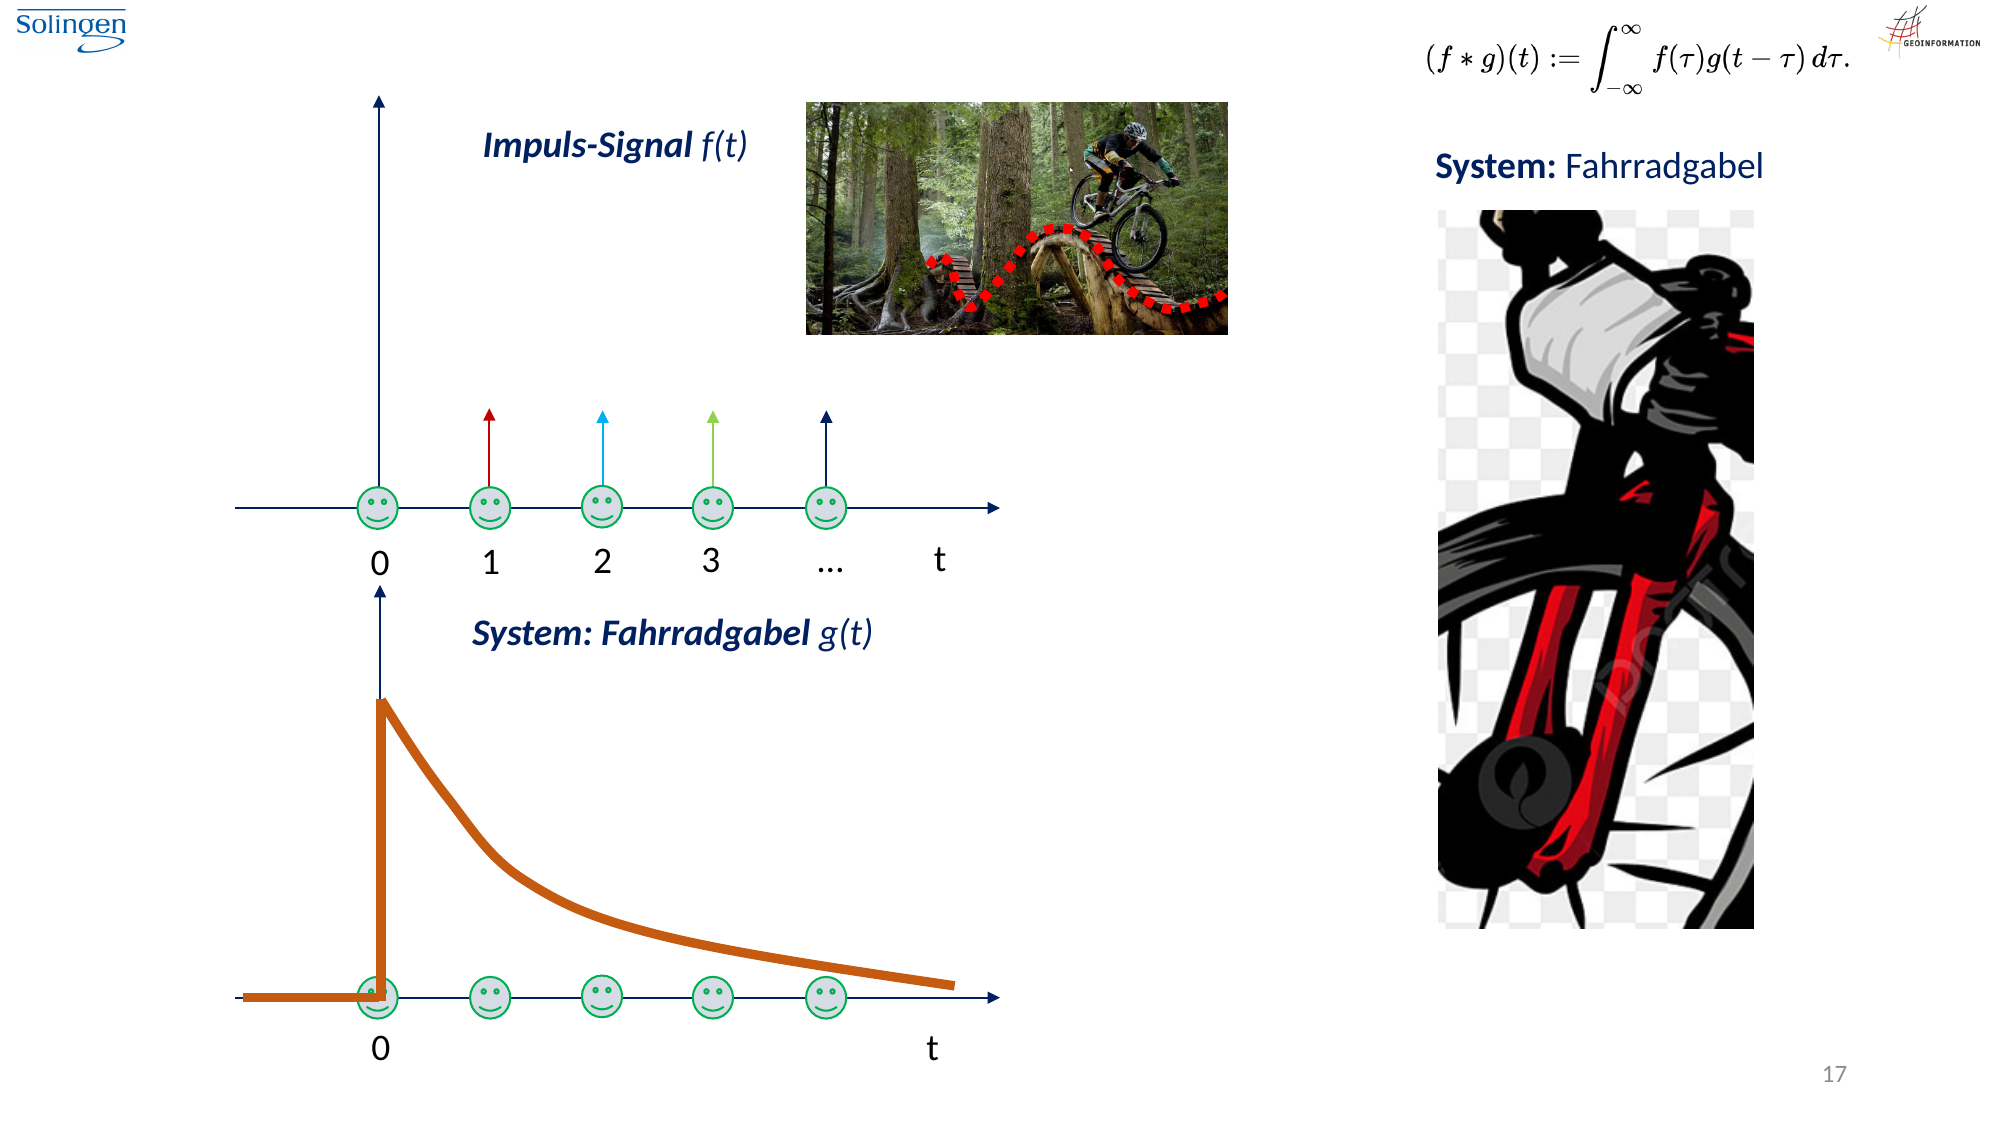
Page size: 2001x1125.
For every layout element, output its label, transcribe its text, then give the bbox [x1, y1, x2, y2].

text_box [235, 584, 1051, 1077]
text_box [806, 102, 1228, 335]
text_box [356, 509, 399, 530]
text_box 2 [578, 528, 625, 584]
text_box 1 [466, 529, 514, 584]
text_box t [919, 526, 958, 584]
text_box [242, 698, 955, 1001]
text_box [691, 509, 734, 527]
text_box [581, 509, 623, 528]
slide_number 17 [1412, 1042, 1863, 1103]
picture [17, 9, 126, 53]
picture [1438, 210, 1754, 930]
text_box 3 [686, 527, 734, 584]
text_box [469, 509, 512, 529]
text_box [805, 509, 848, 527]
text_box … [802, 527, 850, 584]
text_box System: Fahrradgabel [1420, 133, 2000, 194]
text_box 0 [355, 530, 403, 584]
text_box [235, 95, 1000, 509]
picture [1878, 5, 1980, 59]
picture [1424, 21, 1851, 99]
